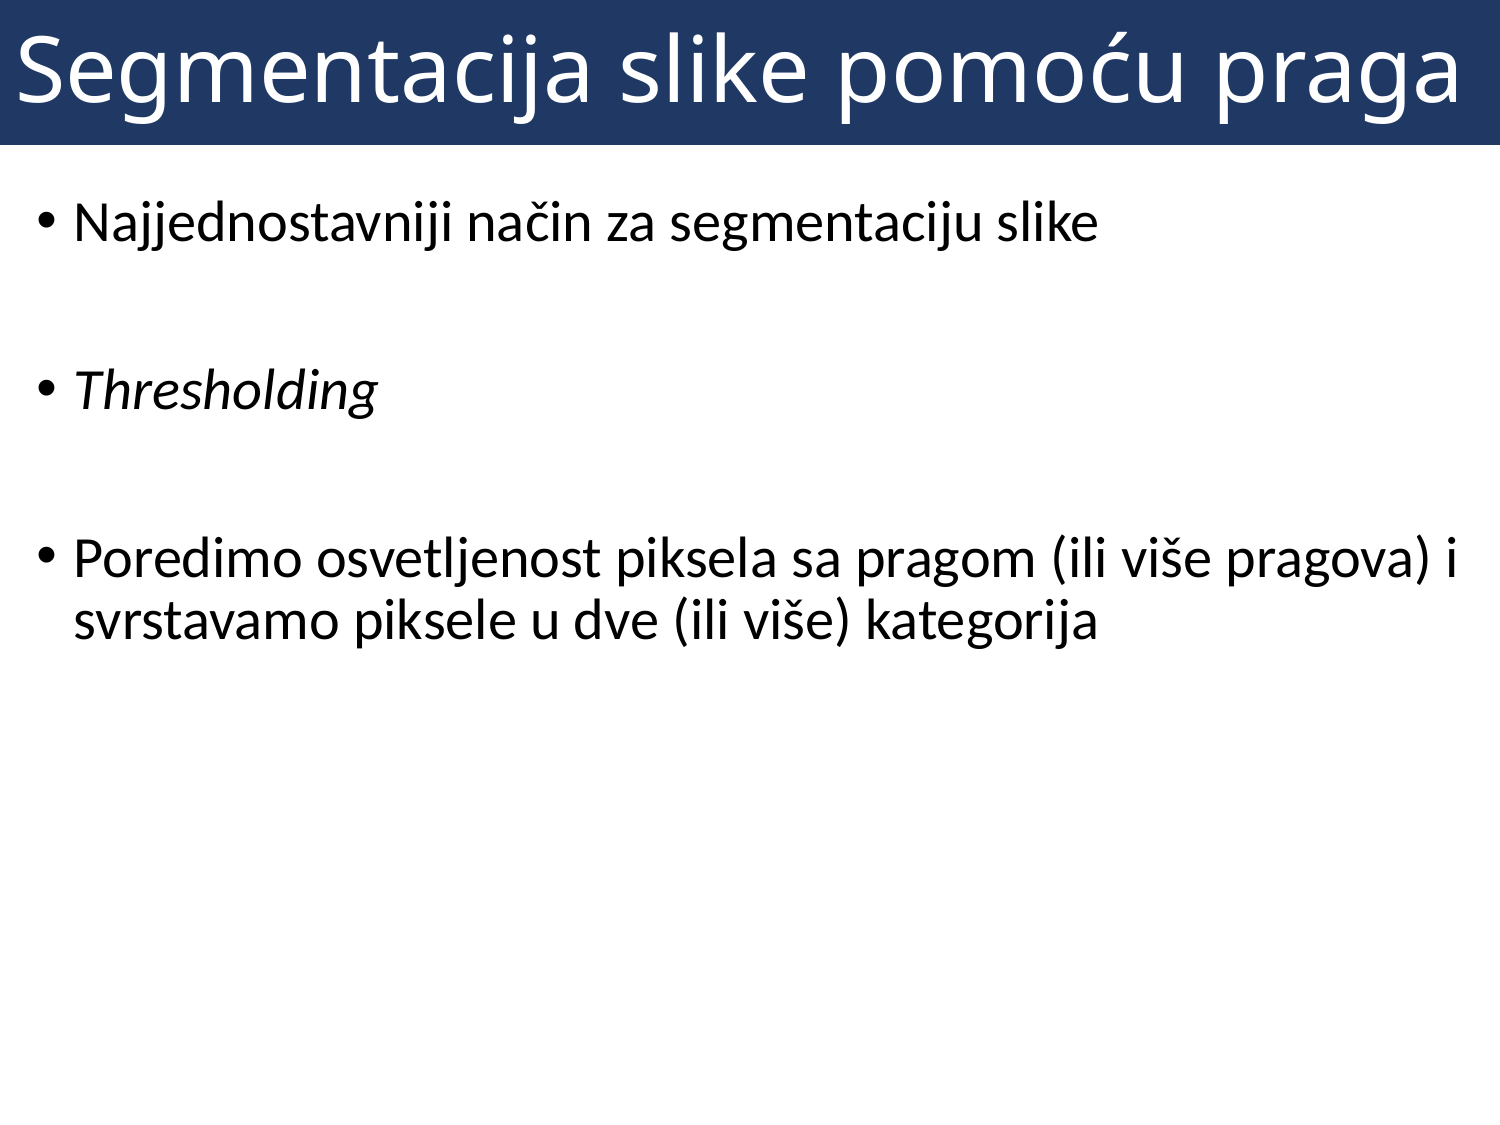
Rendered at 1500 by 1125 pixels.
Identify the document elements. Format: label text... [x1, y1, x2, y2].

title Segmentacija slike pomoću praga [0, 0, 1500, 145]
list Najjednostavniji način za segmentaciju slike Thresholding Poredimo osvetljenost piksela sa pragom (ili više pragova) i svrstavamo piksele u dve (ili više) kategorija [21, 184, 1479, 1026]
